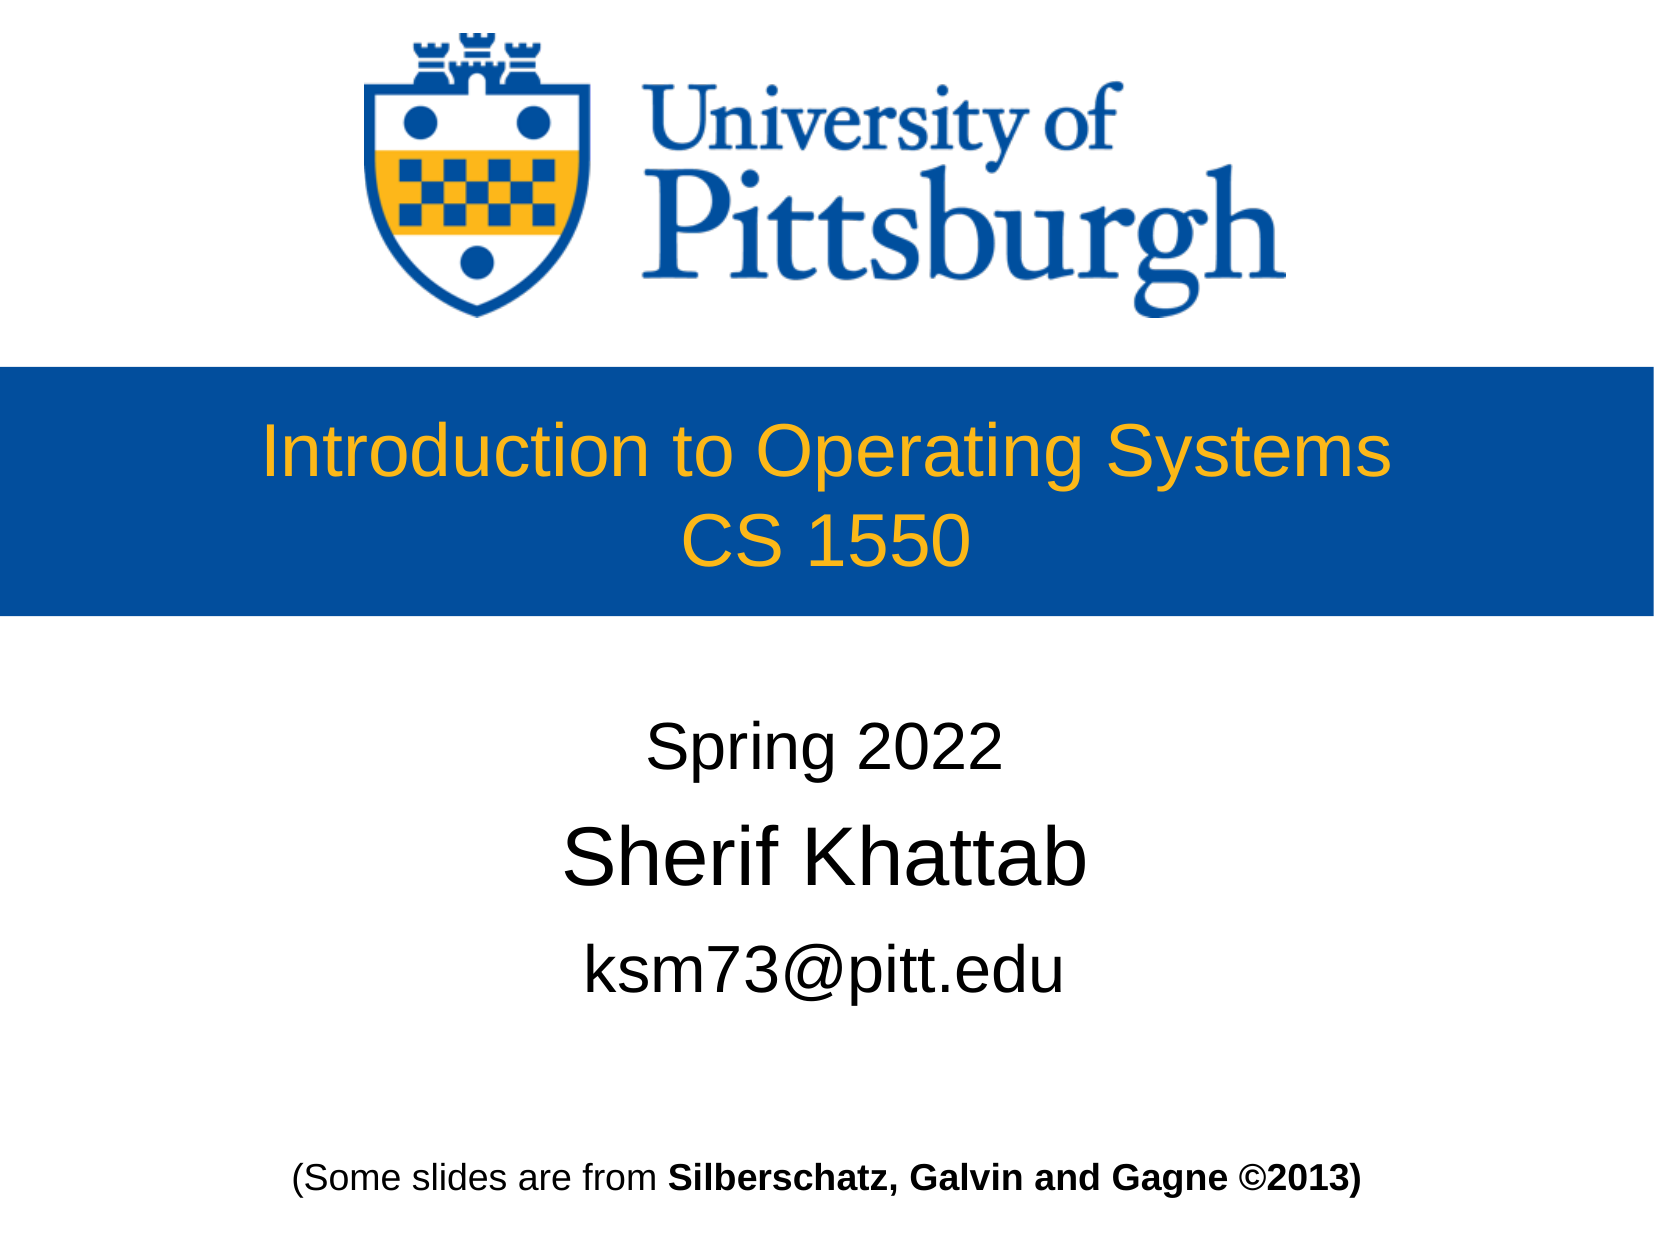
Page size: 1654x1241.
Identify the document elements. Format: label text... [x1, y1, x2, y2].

subtitle Spring 2022 Sherif Khattab ksm73@pitt.edu [21, 702, 1629, 1144]
title Introduction to Operating Systems CS 1550 [0, 366, 1654, 617]
text_box (Some slides are from Silberschatz, Galvin and Gagne ©2013) [0, 1150, 1654, 1207]
picture [363, 32, 1287, 318]
